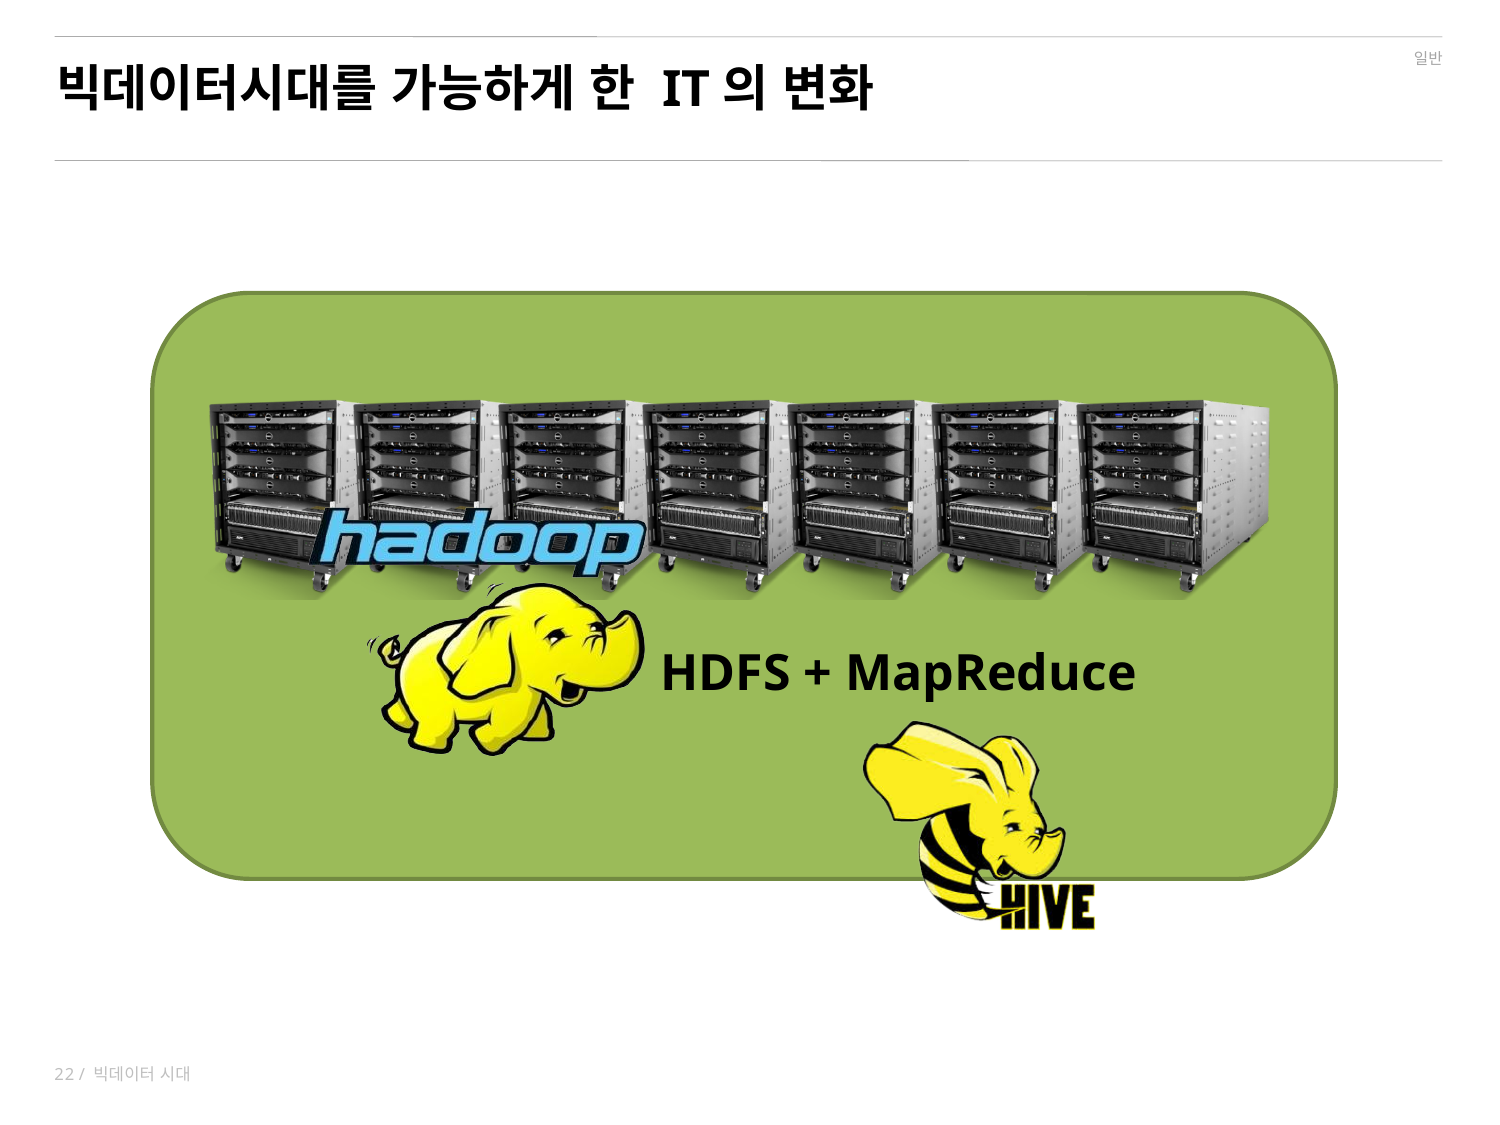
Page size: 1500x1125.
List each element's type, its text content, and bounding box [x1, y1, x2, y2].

picture [159, 398, 1327, 986]
text_box HDFS + MapReduce [752, 632, 1152, 666]
text_box [150, 290, 1338, 881]
title 빅데이터시대를 가능하게 한 IT의 변화 [41, 49, 1459, 125]
